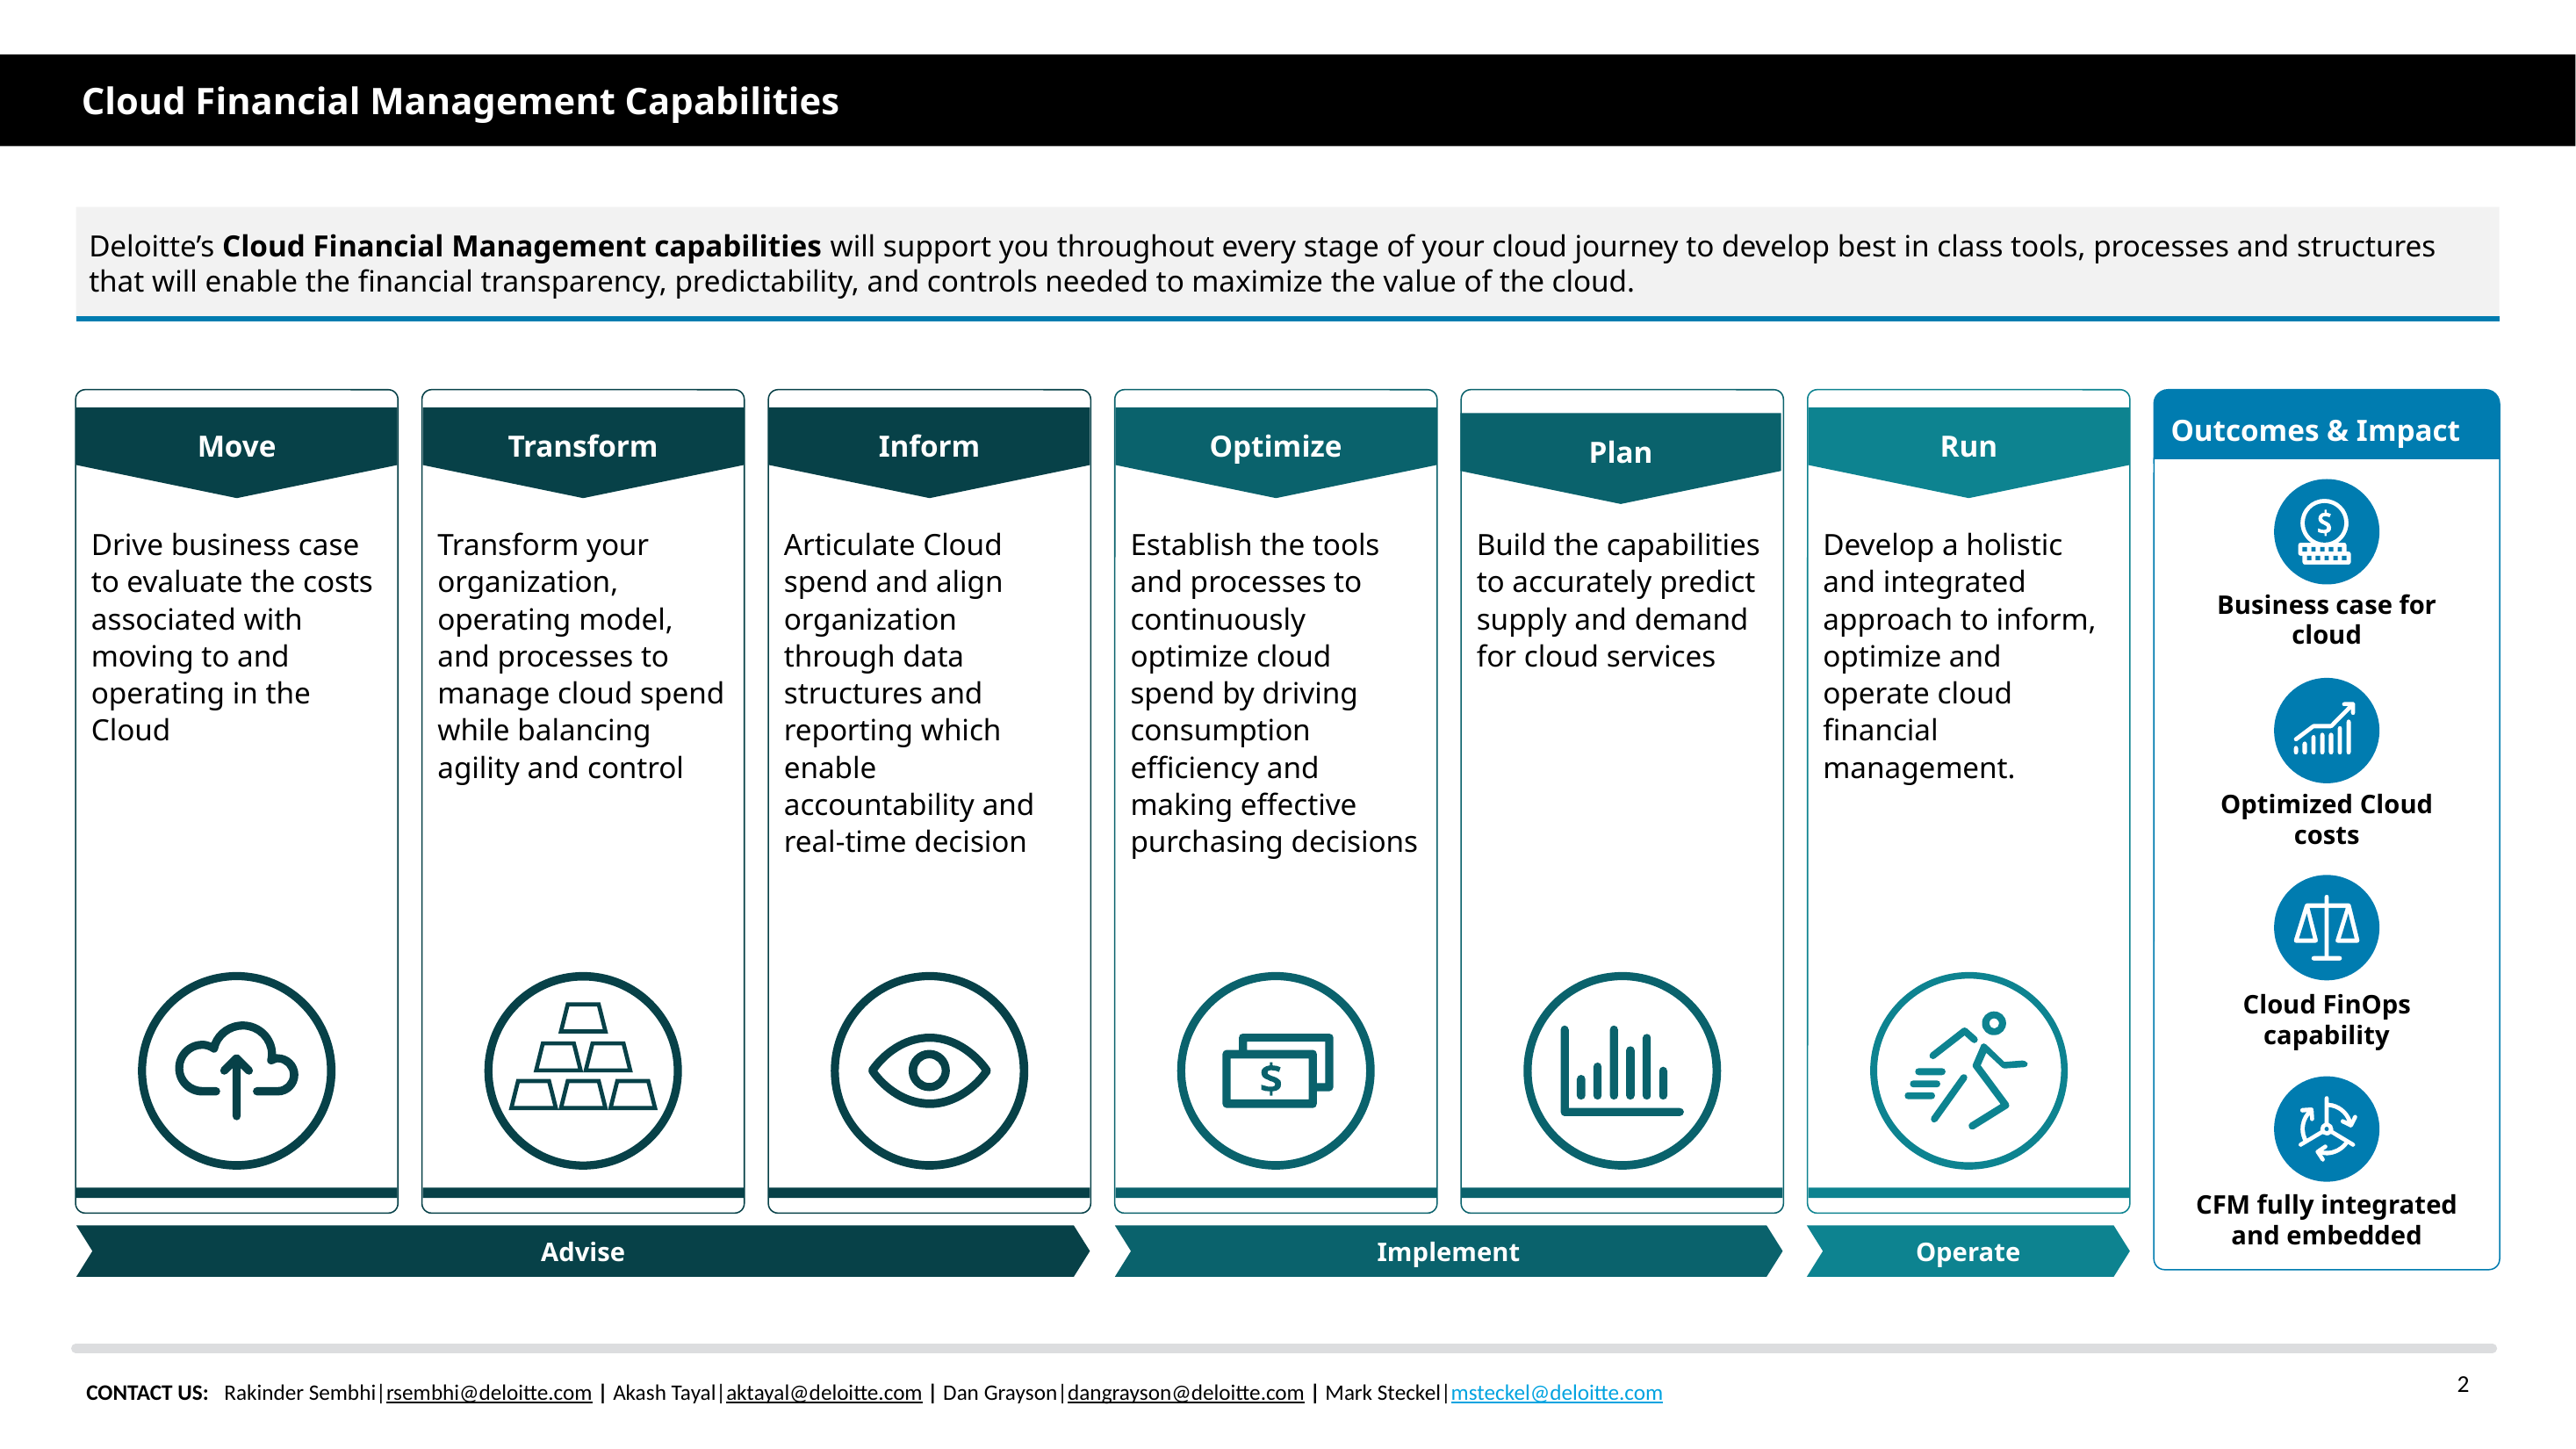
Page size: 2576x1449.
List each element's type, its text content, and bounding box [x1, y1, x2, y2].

text_box Plan [1460, 413, 1781, 504]
text_box [769, 1187, 1090, 1199]
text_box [484, 971, 682, 1171]
text_box Build the capabilities to accurately predict supply and demand for cloud services [1461, 389, 1784, 1214]
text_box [830, 971, 1029, 1171]
text_box [2154, 458, 2500, 1270]
text_box Implement [1377, 1236, 1521, 1267]
text_box Inform [769, 407, 1090, 499]
text_box Business case for cloud [2181, 588, 2472, 646]
text_box [1114, 1225, 1783, 1277]
text_box [422, 1187, 744, 1199]
text_box [2274, 1076, 2380, 1182]
text_box Optimized Cloud costs [2181, 788, 2472, 846]
text_box Articulate Cloud spend and align organization through data structures and reporting which enable accountability and real-time decision [768, 389, 1091, 1214]
text_box [76, 1187, 398, 1199]
text_box Optimize [1115, 407, 1436, 499]
text_box [1115, 1187, 1436, 1199]
text_box Establish the tools and processes to continuously optimize cloud spend by driving consumption efficiency and making effective purchasing decisions [1114, 389, 1437, 1214]
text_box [1176, 971, 1375, 1171]
text_box [1806, 1225, 2130, 1277]
text_box Move [76, 407, 398, 499]
text_box Outcomes & Impact [2154, 389, 2500, 458]
text_box [1560, 54, 2576, 147]
text_box [0, 54, 82, 147]
text_box Transform [422, 407, 744, 499]
text_box Operate [1915, 1236, 2021, 1267]
text_box Cloud FinOps capability [2181, 988, 2472, 1046]
text_box Cloud Financial Management Capabilities [82, 54, 1560, 148]
text_box [76, 1225, 1090, 1277]
text_box [1462, 1187, 1783, 1199]
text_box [137, 971, 336, 1171]
text_box [2274, 875, 2380, 981]
text_box Advise [540, 1236, 626, 1267]
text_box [1523, 971, 1722, 1171]
text_box [1808, 1187, 2129, 1199]
text_box CFM fully integrated and embedded [2181, 1188, 2472, 1246]
text_box Drive business case to evaluate the costs associated with moving to and operating in the Cloud [76, 389, 399, 1214]
text_box Develop a holistic and integrated approach to inform, optimize and operate cloud financial management. [1807, 389, 2130, 1214]
text_box Transform your organization, operating model, and processes to manage cloud spend while balancing agility and control [421, 389, 745, 1214]
text_box [2274, 479, 2380, 585]
text_box Run [1808, 407, 2129, 499]
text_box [76, 206, 2500, 320]
text_box [2274, 677, 2380, 783]
text_box CONTACT US: Rakinder Sembhi|rsembhi@deloitte.com | Akash Tayal|aktayal@deloitte.com | Dan Grayson|dangrayson@deloitte.com | Mark Steckel|msteckel@deloitte.com [73, 1366, 2034, 1411]
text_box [1869, 971, 2069, 1171]
